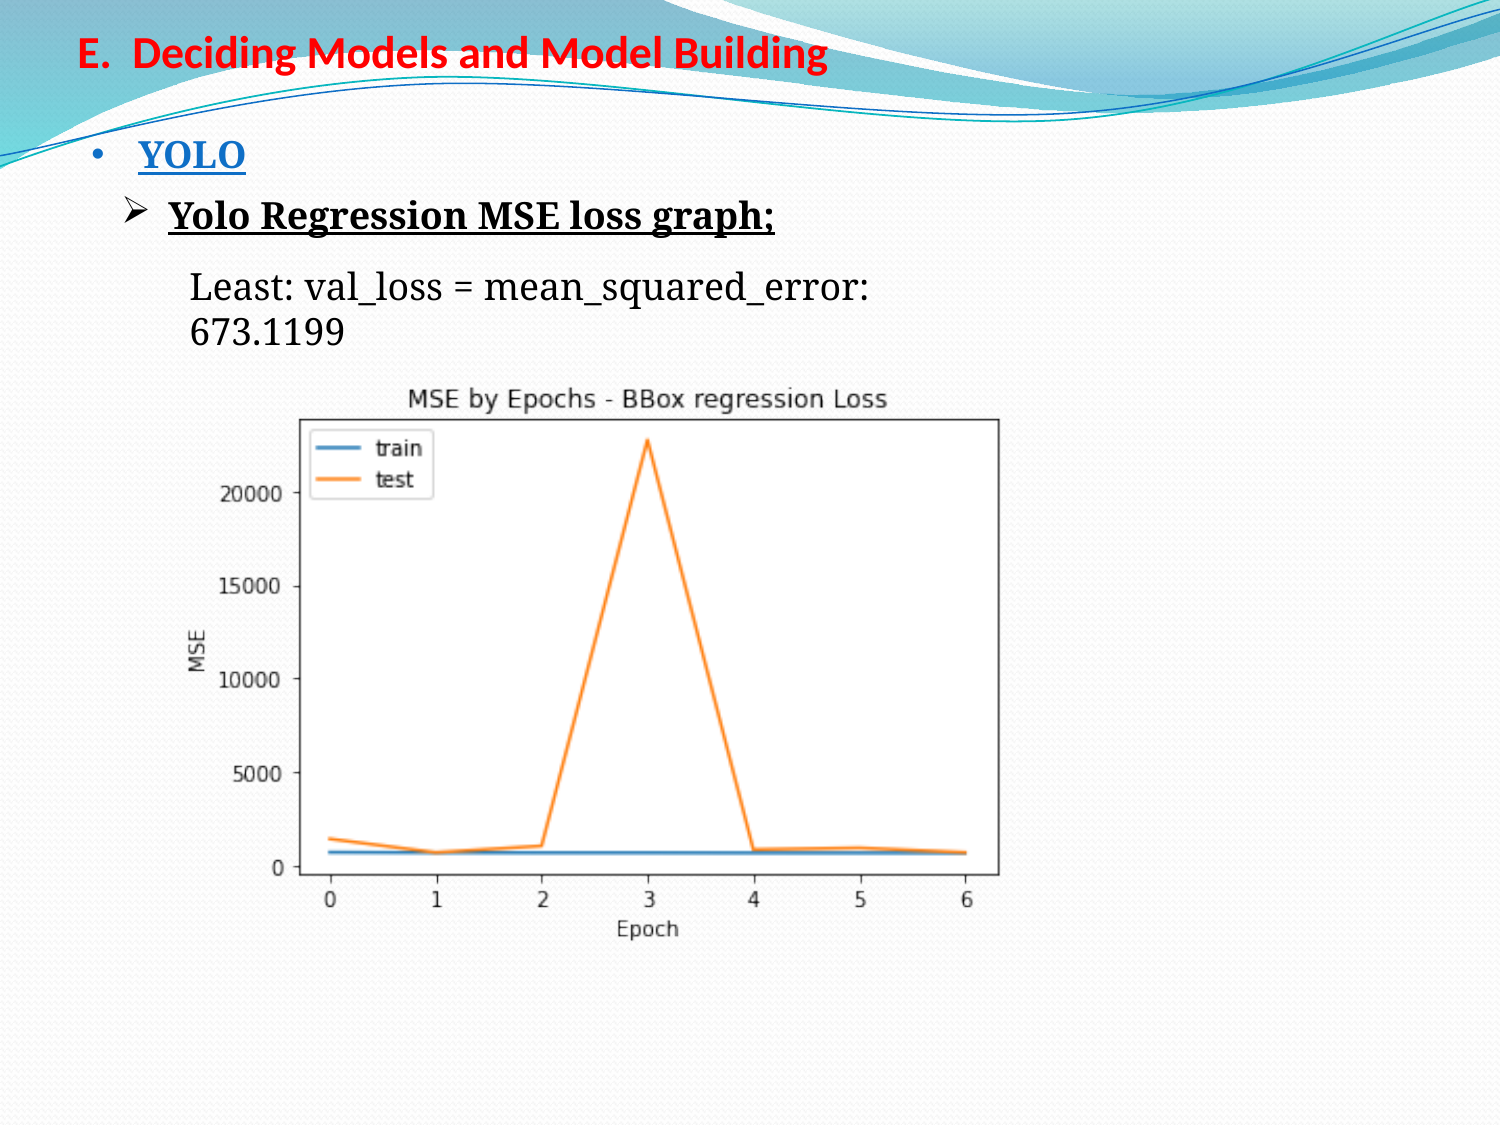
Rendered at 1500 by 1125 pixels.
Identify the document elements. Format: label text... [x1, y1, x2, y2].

text_box YOLO [76, 123, 396, 184]
picture [174, 373, 1011, 954]
text_box Yolo Regression MSE loss graph; [106, 184, 791, 245]
text_box Least: val_loss = mean_squared_error: 673.1199 [174, 255, 974, 361]
text_box E. Deciding Models and Model Building [77, 7, 868, 78]
